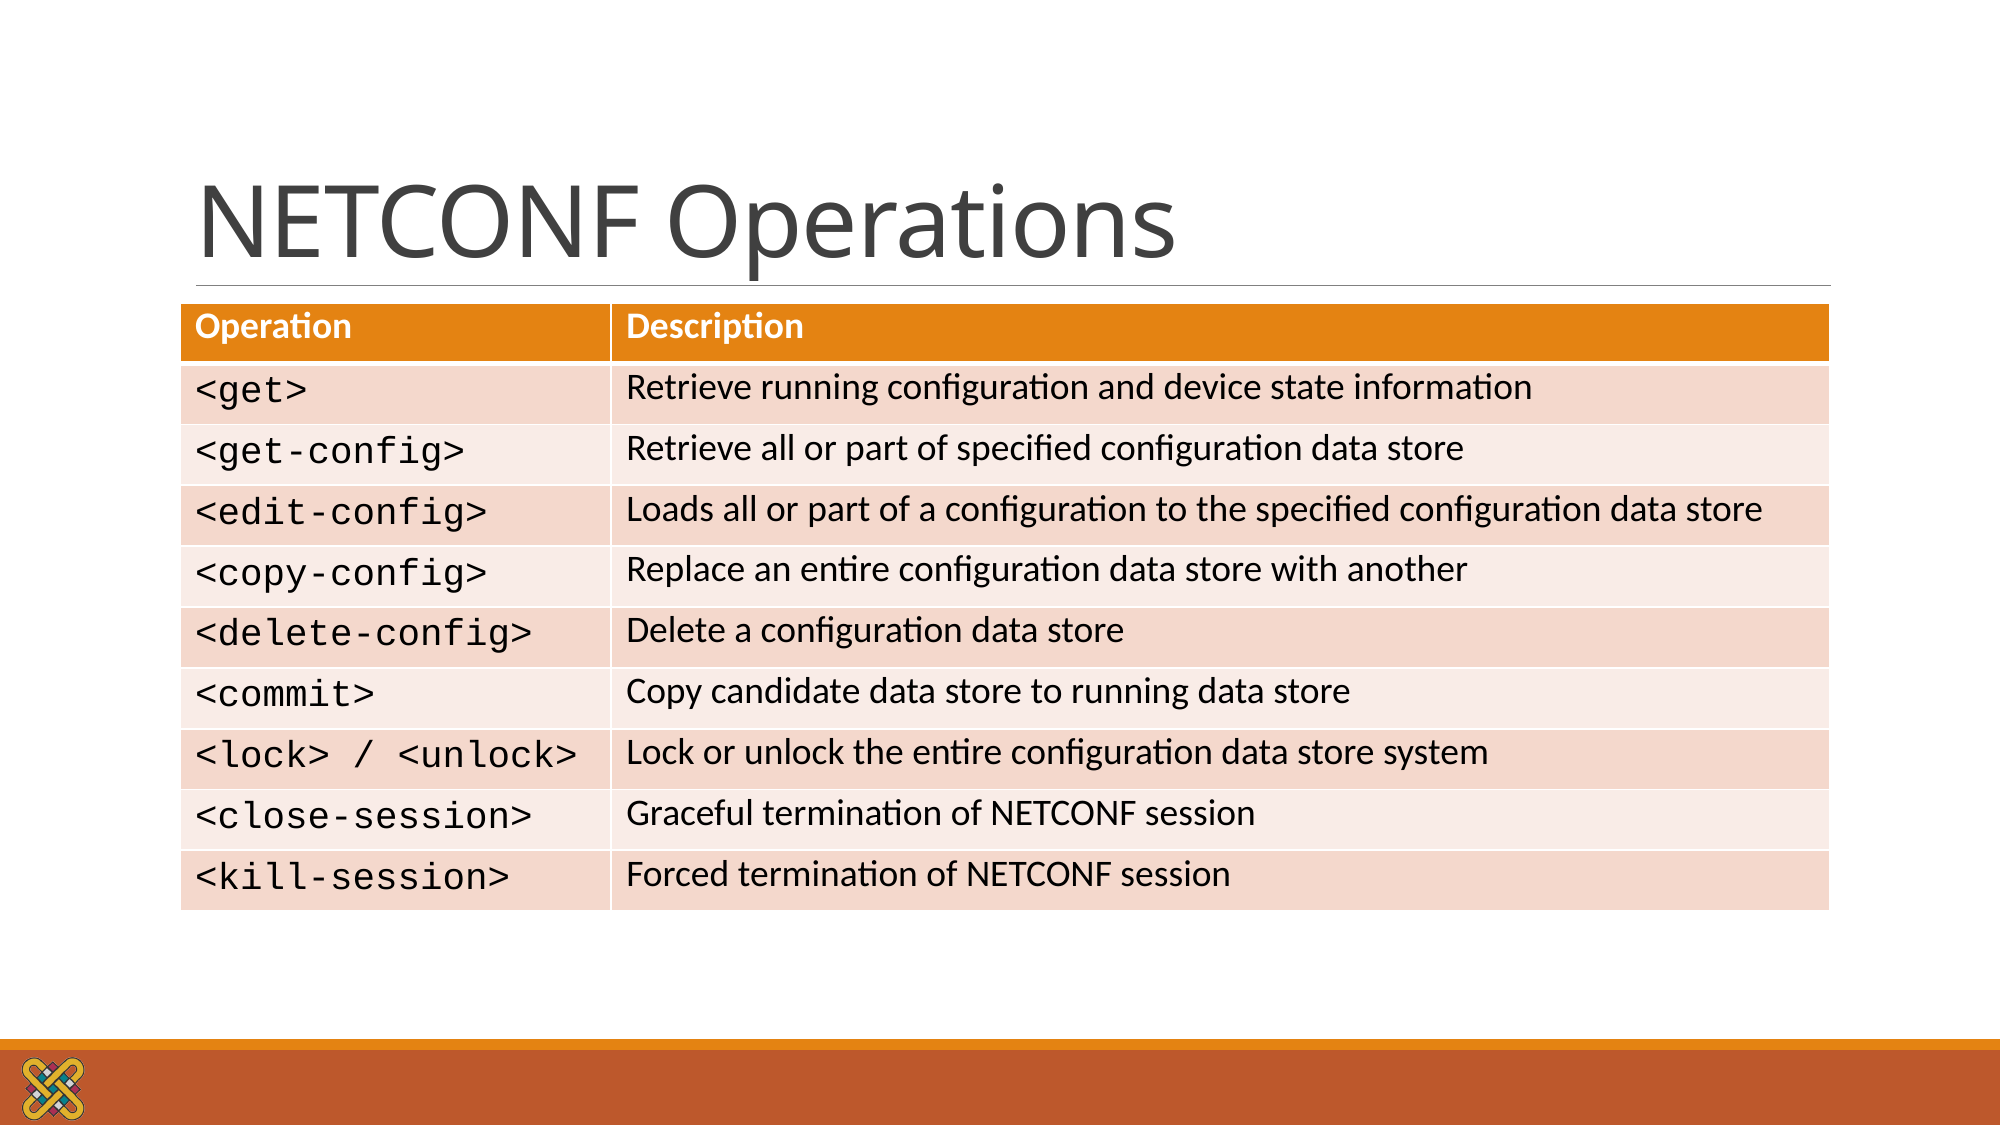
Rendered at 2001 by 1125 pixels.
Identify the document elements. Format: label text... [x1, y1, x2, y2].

table_cell Replace an entire configuration data store with another [612, 547, 1829, 606]
table_cell <copy-config> [181, 547, 610, 606]
table_cell <delete-config> [181, 608, 610, 667]
table_cell <commit> [181, 669, 610, 728]
table_cell Retrieve all or part of specified configuration data store [612, 425, 1829, 484]
table_cell Loads all or part of a configuration to the specified configuration data store [612, 486, 1829, 545]
table_cell Delete a configuration data store [612, 608, 1829, 667]
table_cell Lock or unlock the entire configuration data store system [612, 730, 1829, 789]
table_cell <kill-session> [181, 851, 610, 910]
picture [19, 1053, 87, 1123]
table_cell <lock> / <unlock> [181, 730, 610, 789]
table_cell <close-session> [181, 790, 610, 849]
table_cell Forced termination of NETCONF session [612, 851, 1829, 910]
table_cell Graceful termination of NETCONF session [612, 790, 1829, 849]
table_cell <get-config> [181, 425, 610, 484]
table_cell <edit-config> [181, 486, 610, 545]
title NETCONF Operations [180, 47, 1830, 285]
table_cell Copy candidate data store to running data store [612, 669, 1829, 728]
table_cell <get> [181, 366, 610, 424]
table_header Description [612, 304, 1829, 361]
table_cell Retrieve running configuration and device state information [612, 366, 1829, 424]
table_header Operation [181, 304, 610, 361]
